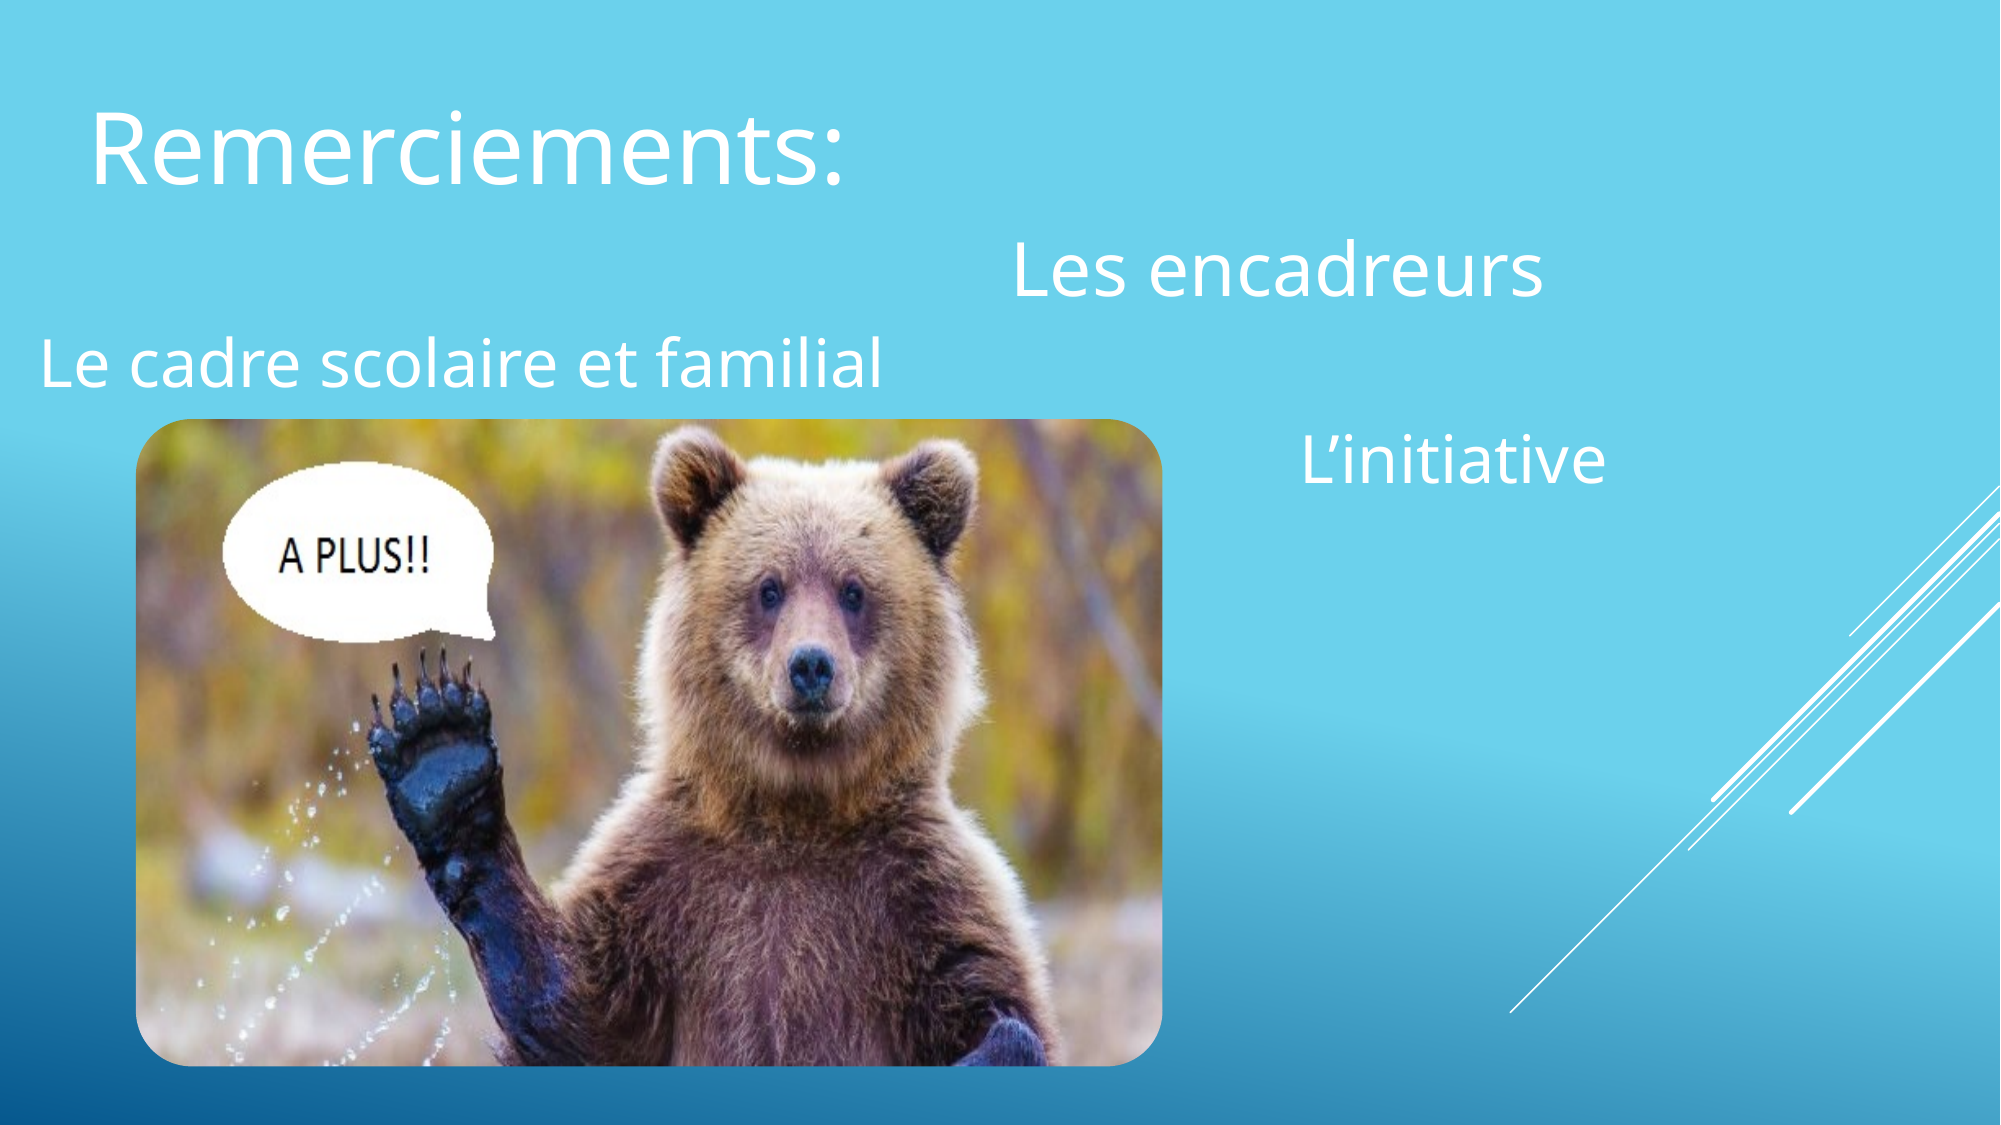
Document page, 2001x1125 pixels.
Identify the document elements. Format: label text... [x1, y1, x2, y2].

picture [135, 418, 1163, 1067]
text_box Les encadreurs [996, 213, 1754, 319]
text_box Remerciements: [72, 77, 1329, 213]
text_box Le cadre scolaire et familial [23, 313, 1132, 408]
text_box L’initiative [1284, 409, 2000, 504]
